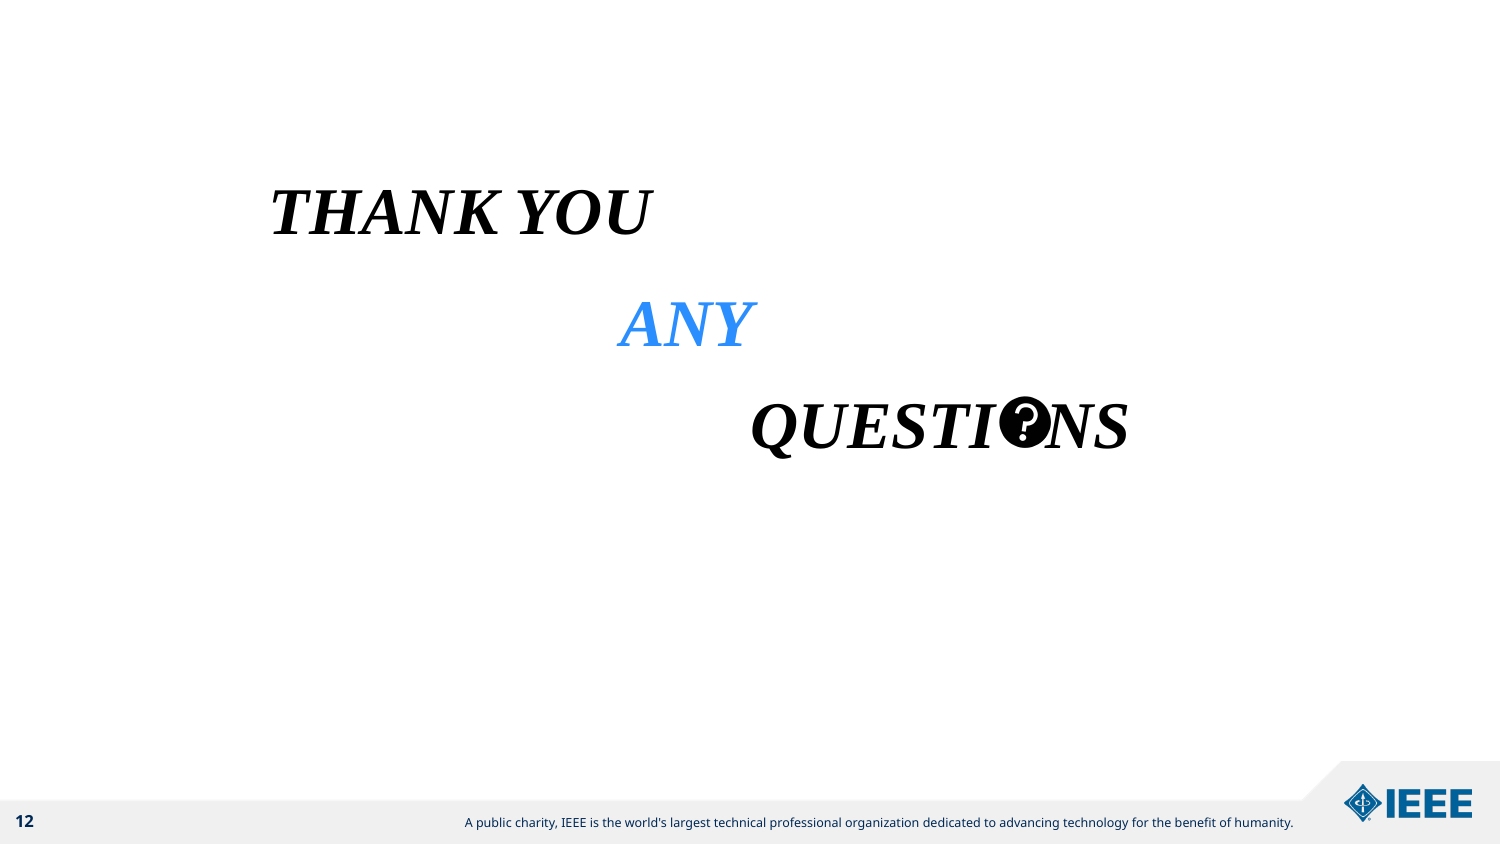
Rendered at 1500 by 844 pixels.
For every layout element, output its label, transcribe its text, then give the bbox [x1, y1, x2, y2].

picture [0, 761, 1500, 844]
text_box QUESTI NS [695, 374, 1187, 470]
picture [989, 386, 1061, 458]
slide_number 12 [0, 790, 90, 844]
text_box THANK YOU [210, 160, 711, 256]
text_box ANY [581, 272, 793, 368]
